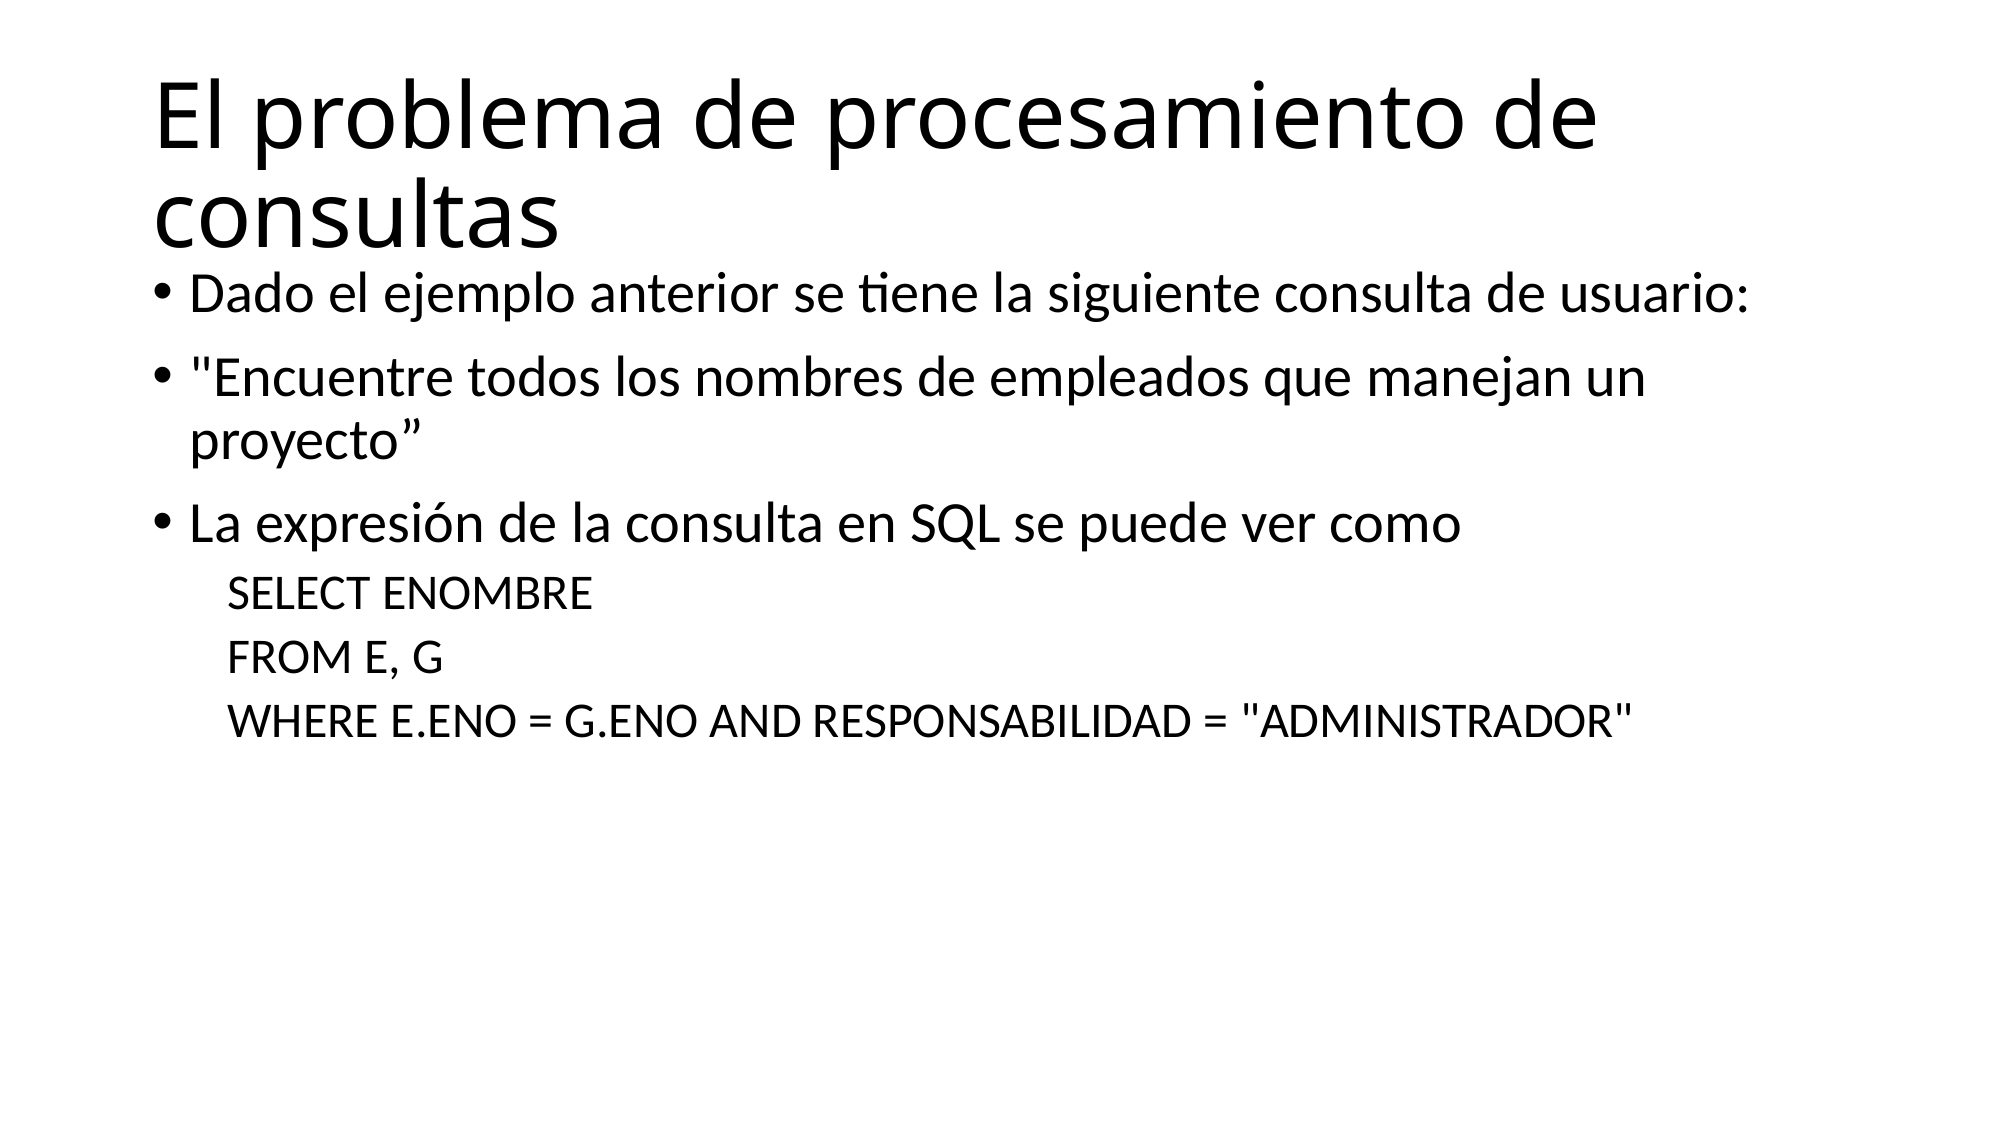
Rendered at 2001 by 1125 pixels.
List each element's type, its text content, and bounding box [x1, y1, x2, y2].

list Dado el ejemplo anterior se tiene la siguiente consulta de usuario: "Encuentre todos los nombres de empleados que manejan un proyecto” La expresión de la consulta en SQL se puede ver como SELECT ENOMBRE FROM E, G WHERE E.ENO = G.ENO AND RESPONSABILIDAD = "ADMINISTRADOR" [137, 254, 1863, 1083]
title El problema de procesamiento de consultas [137, 59, 1863, 254]
